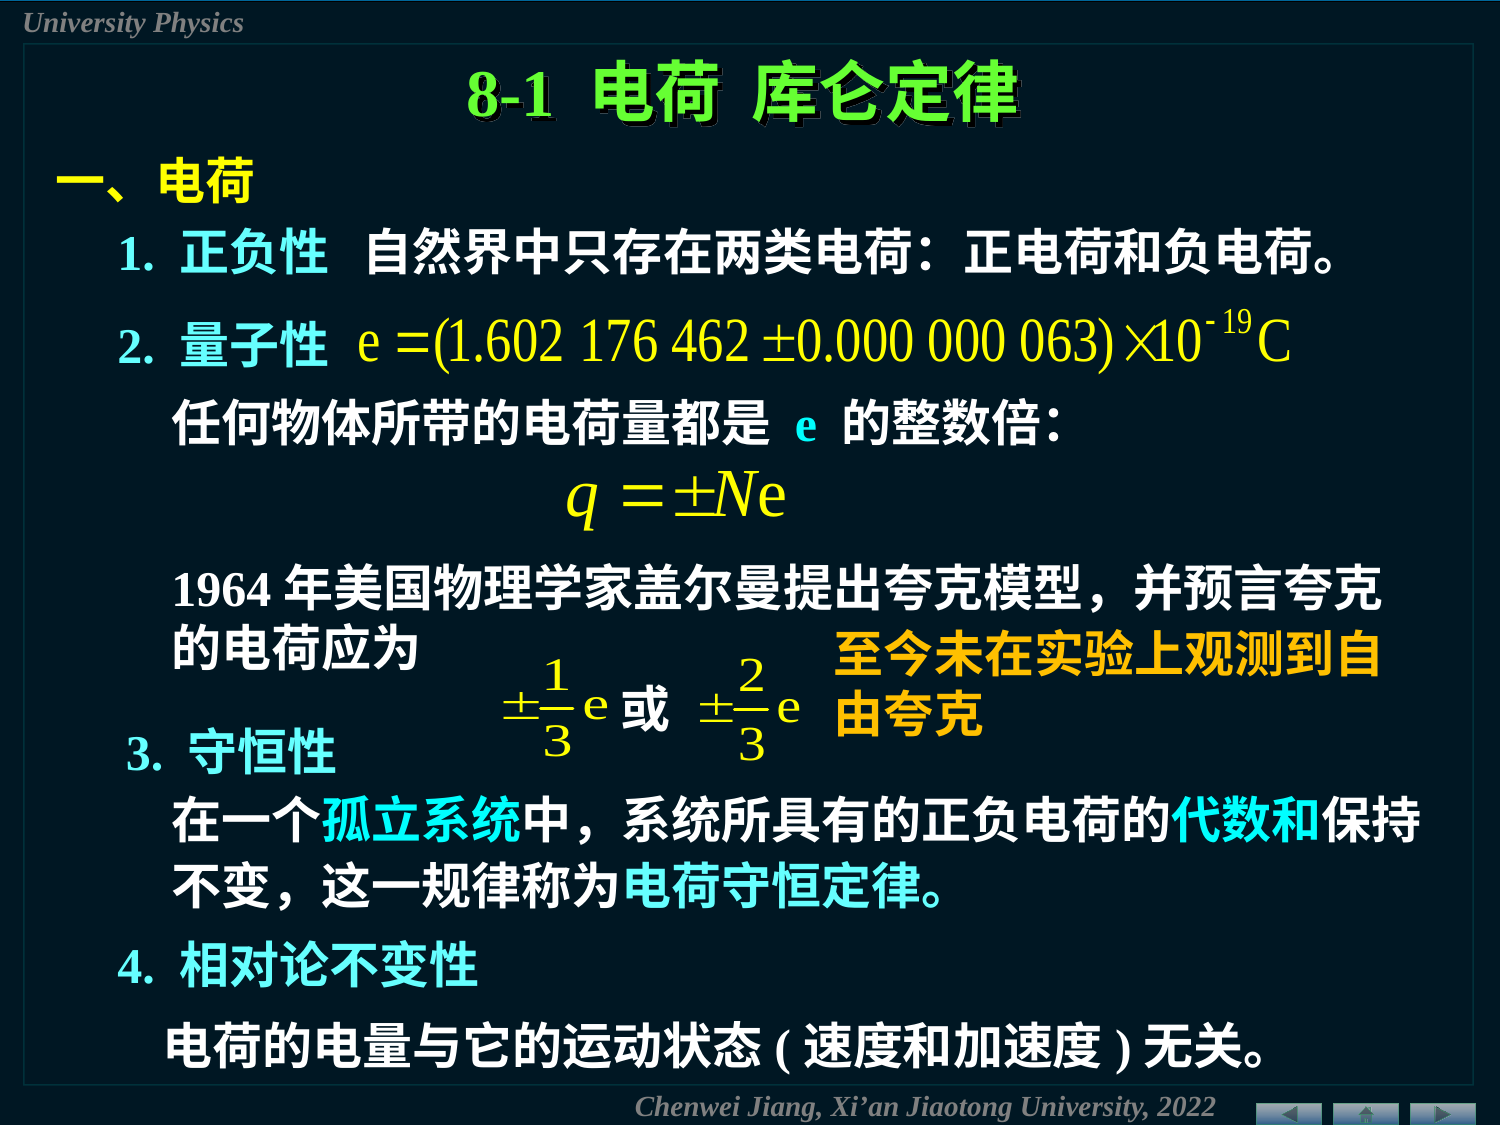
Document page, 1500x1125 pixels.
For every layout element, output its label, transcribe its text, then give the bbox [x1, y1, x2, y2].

text_box 1964年美国物理学家盖尔曼提出夸克模型，并预言夸克的电荷应为 [156, 548, 1420, 684]
text_box 自然界中只存在两类电荷：正电荷和负电荷。 [348, 213, 1400, 288]
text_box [487, 645, 620, 767]
text_box 至今未在实验上观测到自由夸克 [819, 615, 1420, 750]
text_box 电荷的电量与它的运动状态(速度和加速度)无关。 [147, 1007, 1288, 1125]
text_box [554, 453, 798, 546]
text_box 在一个孤立系统中，系统所具有的正负电荷的代数和保持不变，这一规律称为电荷守恒定律。 [156, 774, 1445, 922]
text_box 3. 守恒性 [111, 713, 443, 789]
text_box 一、电荷 [41, 142, 682, 218]
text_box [685, 644, 813, 772]
text_box 4. 相对论不变性 [102, 926, 899, 1001]
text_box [350, 292, 1303, 388]
text_box 或 [625, 670, 680, 745]
text_box 2. 量子性 [102, 306, 345, 382]
text_box 1. 正负性 [102, 213, 348, 288]
text_box 8-1 电荷 库仑定律 [298, 42, 1187, 138]
text_box 任何物体所带的电荷量都是 e 的整数倍： [156, 383, 1362, 459]
